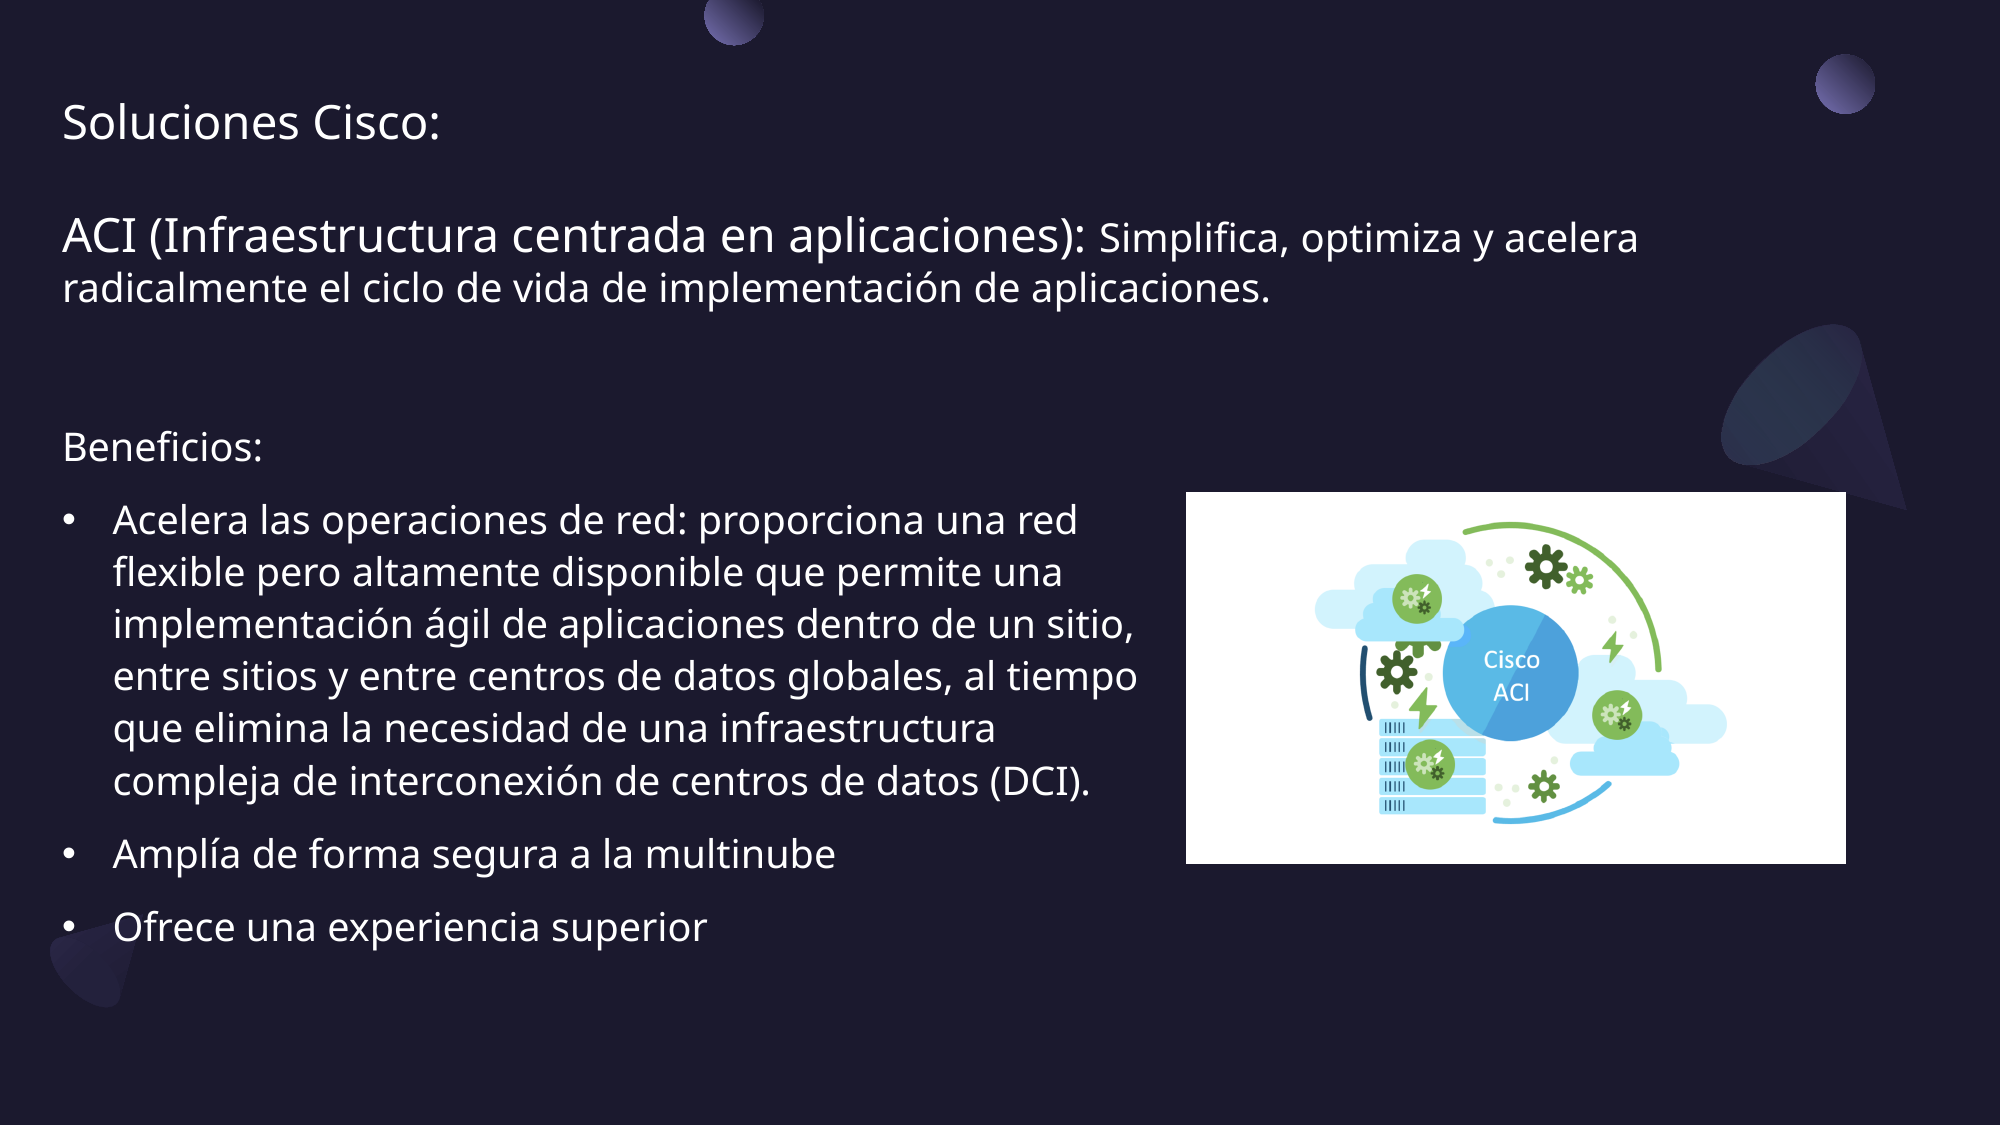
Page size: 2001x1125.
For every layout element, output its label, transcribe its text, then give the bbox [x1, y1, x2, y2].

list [1186, 492, 1846, 864]
title Soluciones Cisco: ACI (Infraestructura centrada en aplicaciones): Simplifica, optimiza y acelera radicalmente el ciclo de vida de implementación de aplicaciones. [62, 91, 1882, 311]
list Beneficios: Acelera las operaciones de red: proporciona una red flexible pero altamente disponible que permite una implementación ágil de aplicaciones dentro de un sitio, entre sitios y entre centros de datos globales, al tiempo que elimina la necesidad de una infraestructura compleja de interconexión de centros de datos (DCI). Amplía de forma segura a la multinube Ofrece una experiencia superior [62, 416, 1159, 1073]
